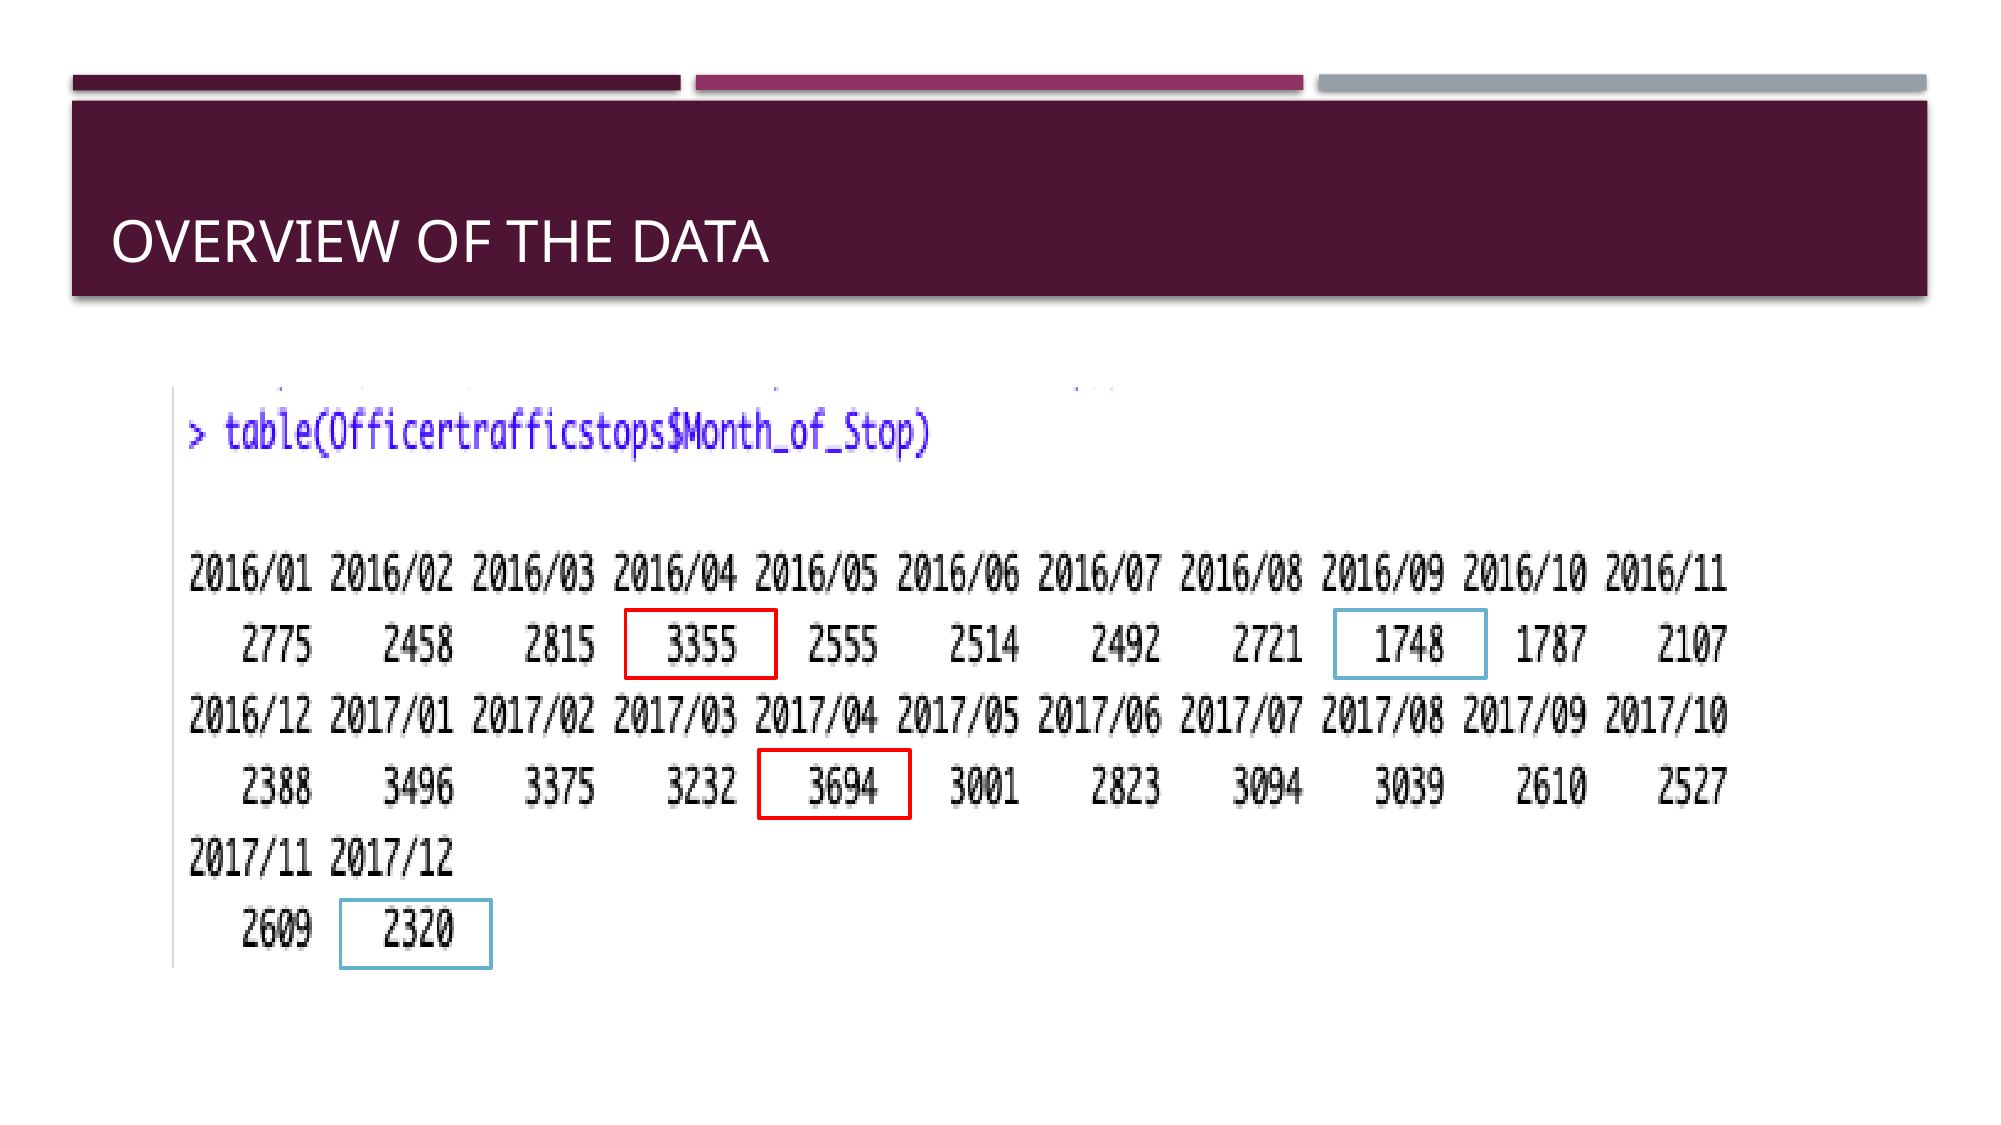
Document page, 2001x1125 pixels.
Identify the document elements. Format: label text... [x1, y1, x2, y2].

title Overview of the data [95, 115, 1905, 282]
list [172, 387, 1763, 969]
